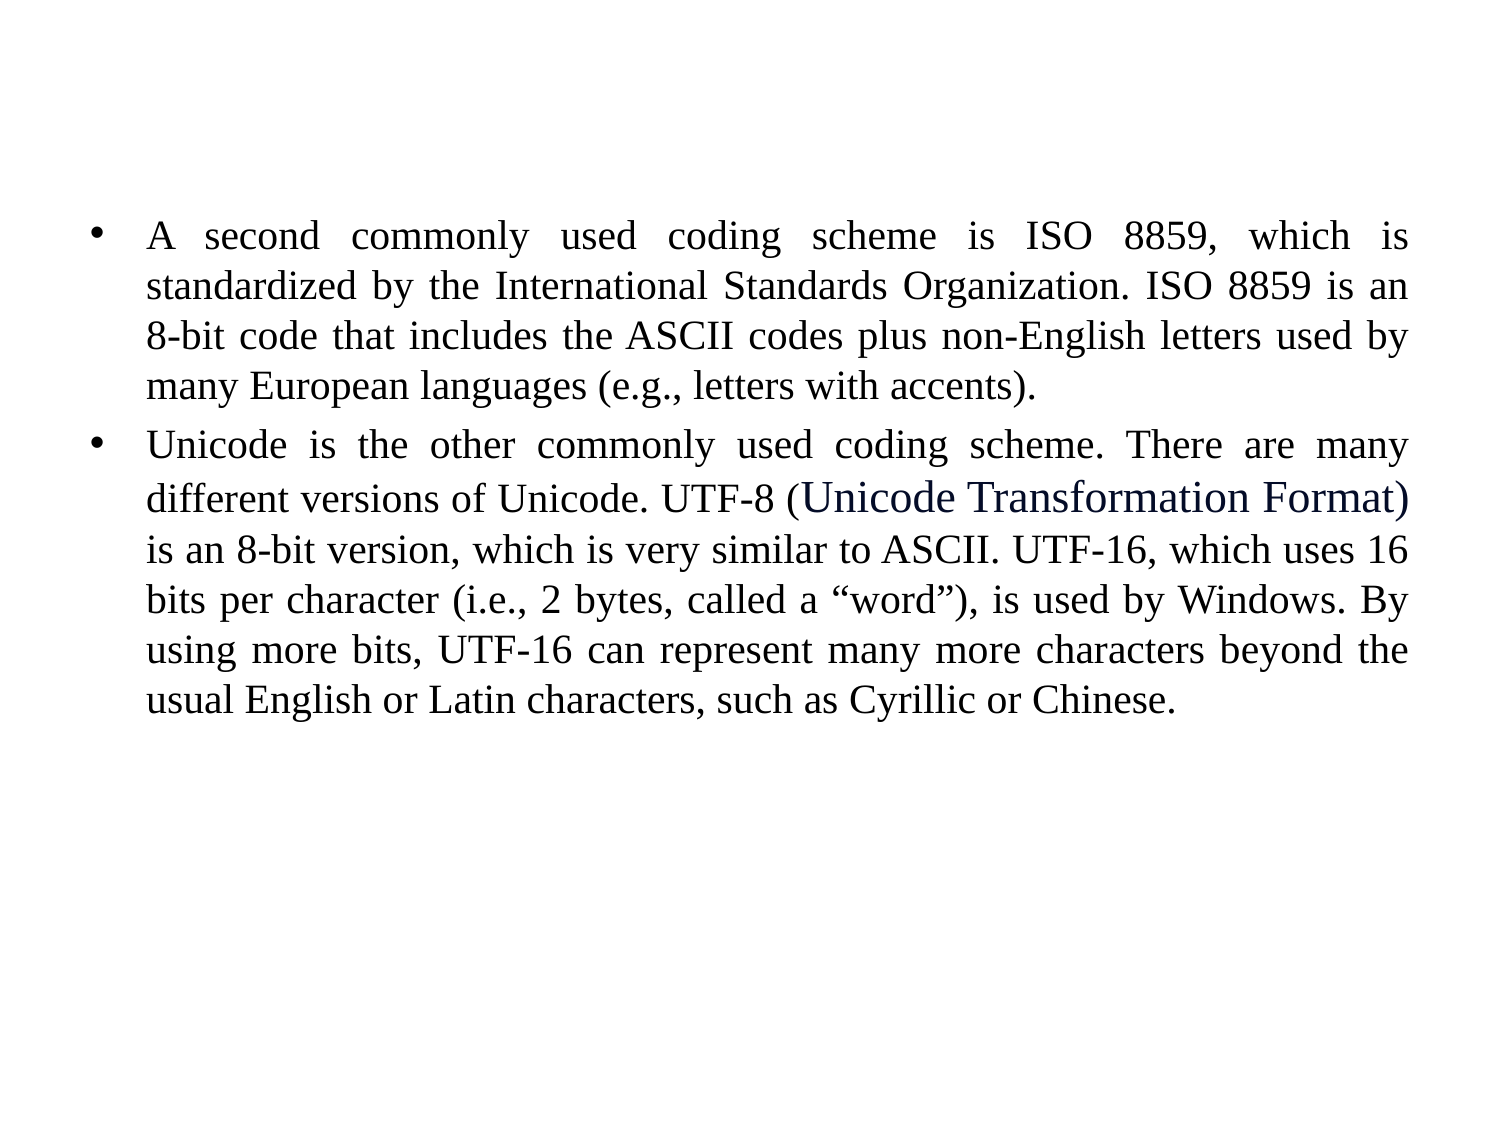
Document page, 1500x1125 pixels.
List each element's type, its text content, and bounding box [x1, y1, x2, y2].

list A second commonly used coding scheme is ISO 8859, which is standardized by the International Standards Organization. ISO 8859 is an 8-bit code that includes the ASCII codes plus non-English letters used by many European languages (e.g., letters with accents). Unicode is the other commonly used coding scheme. There are many different versions of Unicode. UTF-8 (Unicode Transformation Format) is an 8-bit version, which is very similar to ASCII. UTF-16, which uses 16 bits per character (i.e., 2 bytes, called a “word”), is used by Windows. By using more bits, UTF-16 can represent many more characters beyond the usual English or Latin characters, such as Cyrillic or Chinese. [75, 200, 1425, 1005]
